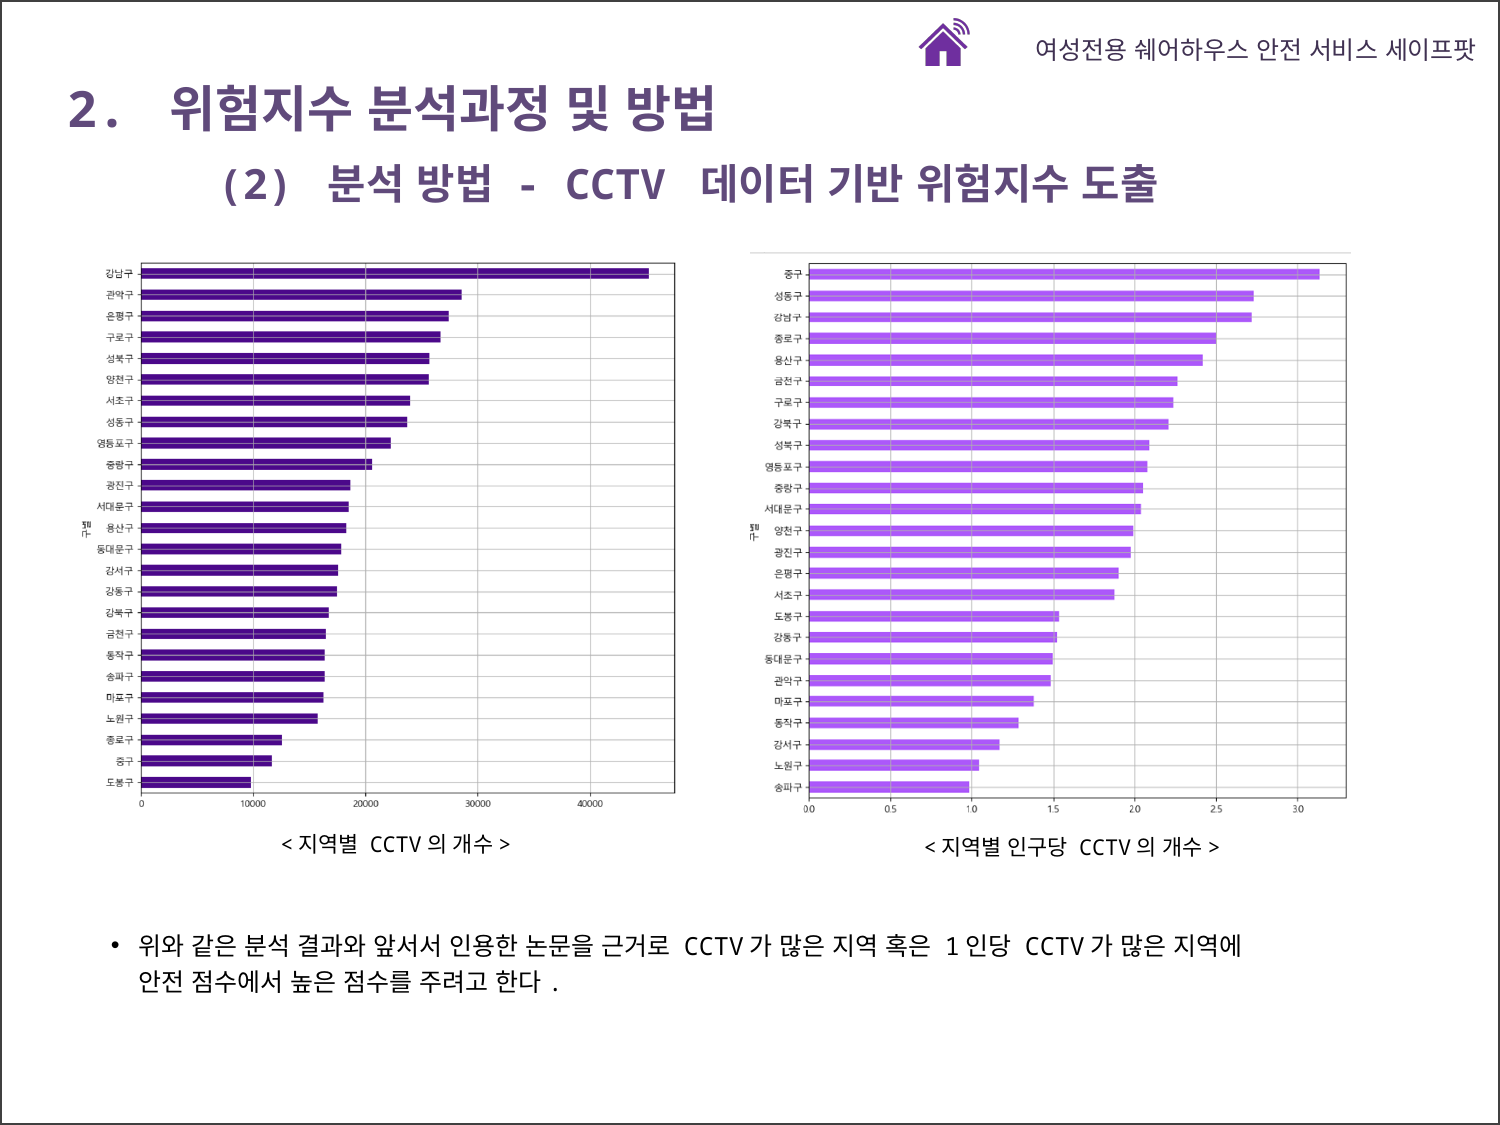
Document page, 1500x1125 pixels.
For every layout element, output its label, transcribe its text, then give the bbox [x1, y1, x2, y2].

text_box 2. 위험지수 분석과정 및 방법 (2) 분석 방법 - CCTV 데이터 기반 위험지수 도출 [53, 58, 1500, 217]
text_box <지역별 인구당 CCTV의 개수> [908, 826, 1281, 867]
picture [76, 262, 678, 811]
text_box 여성전용 쉐어하우스 안전 서비스 세이프팟 [976, 26, 1493, 72]
text_box <지역별 CCTV의 개수> [265, 823, 550, 865]
picture [749, 252, 1352, 819]
picture [915, 16, 971, 73]
text_box 위와 같은 분석 결과와 앞서서 인용한 논문을 근거로 CCTV가 많은 지역 혹은 1인당 CCTV가 많은 지역에 안전 점수에서 높은 점수를 주려고 한다. [96, 916, 1306, 1004]
